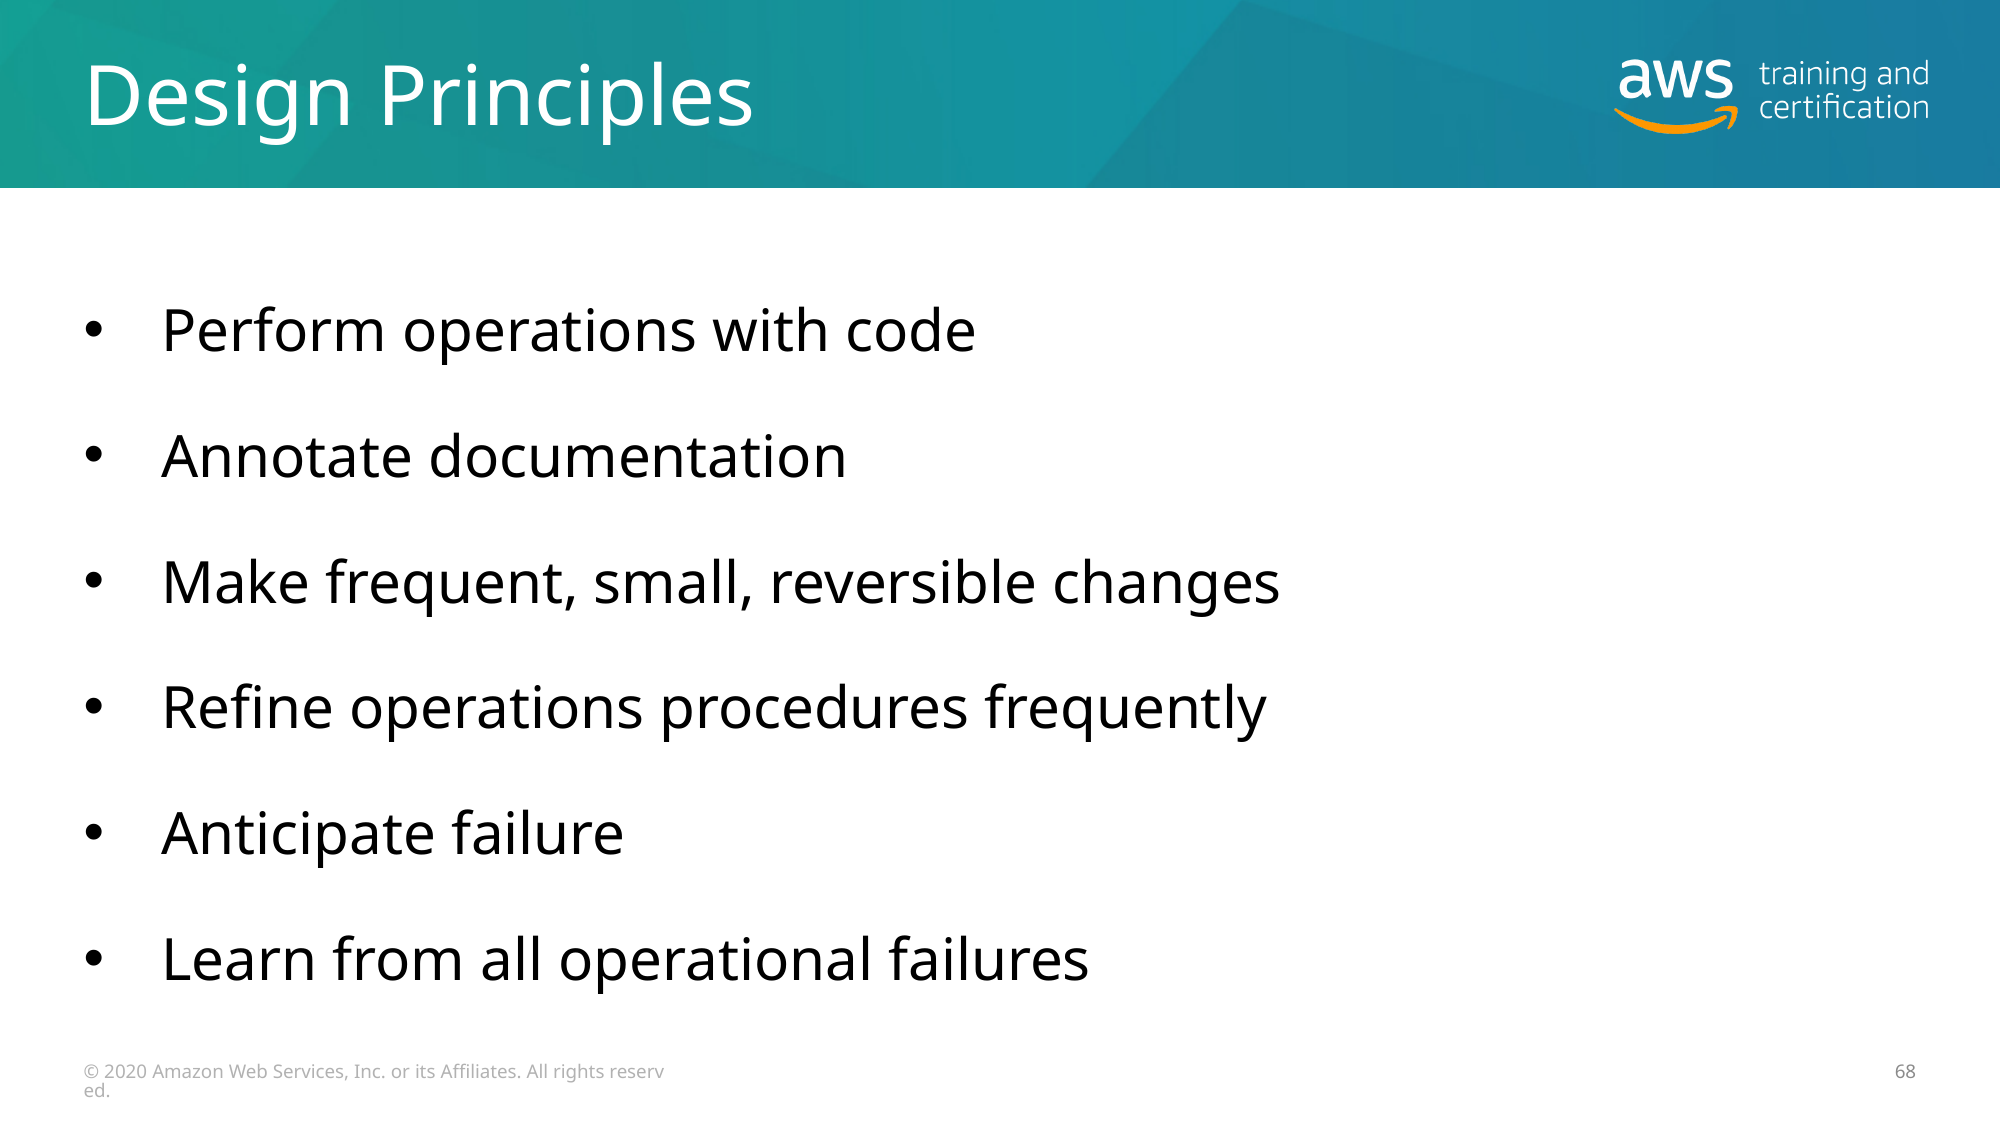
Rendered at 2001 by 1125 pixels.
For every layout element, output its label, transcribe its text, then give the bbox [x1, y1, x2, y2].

footer © 2020 Amazon Web Services, Inc. or its Affiliates. All rights reserved. [68, 1042, 682, 1103]
title Design Principles [68, 59, 1551, 138]
slide_number 68 [1481, 1042, 1932, 1103]
list Perform operations with code Annotate documentation Make frequent, small, reversible changes Refine operations procedures frequently Anticipate failure Learn from all operational failures [68, 250, 1932, 1014]
picture [0, 0, 2000, 188]
